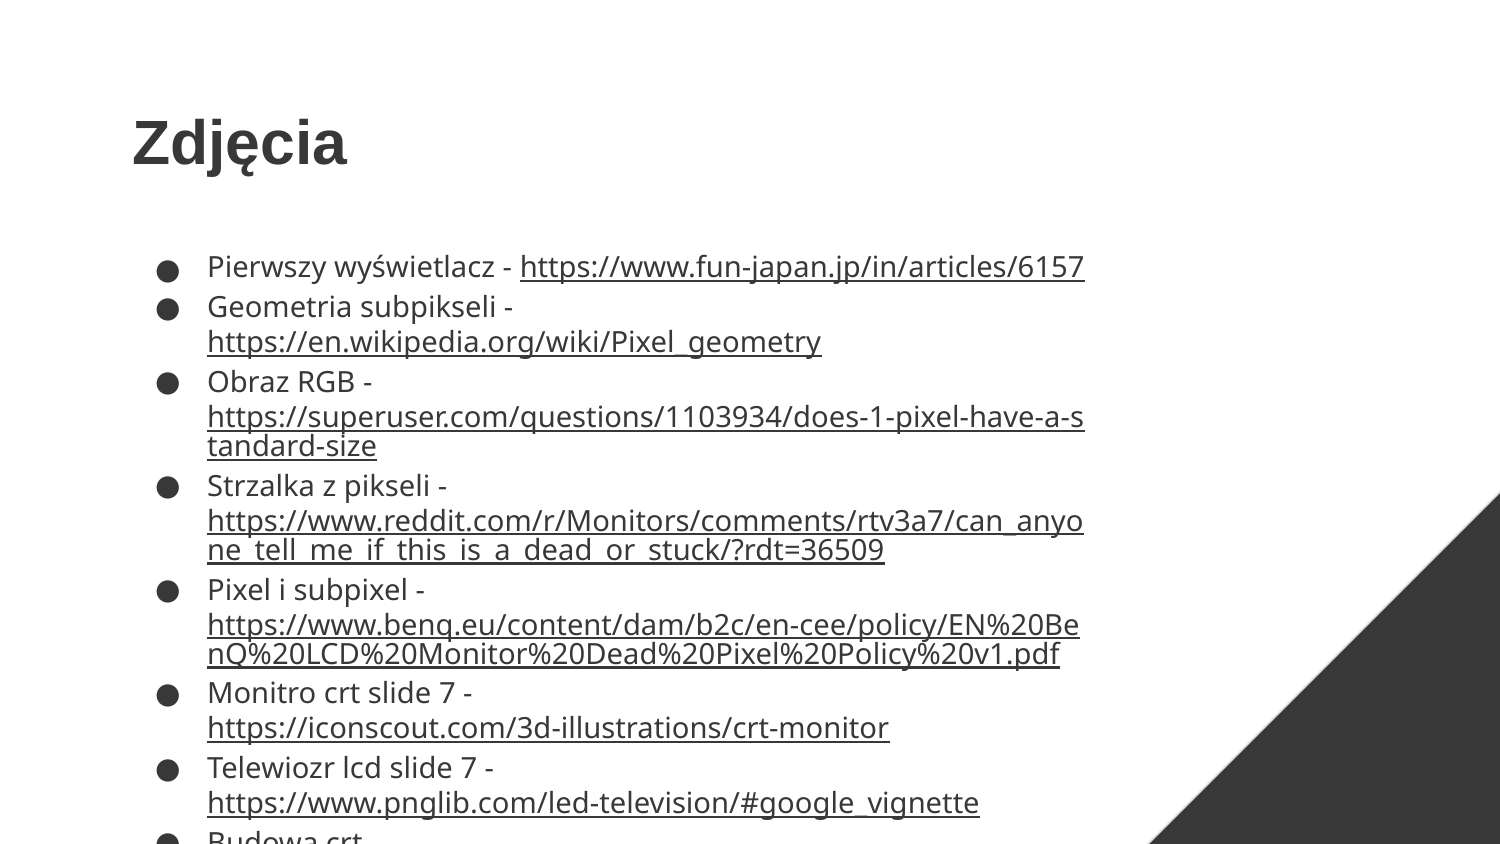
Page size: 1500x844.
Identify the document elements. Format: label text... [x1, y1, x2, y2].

title Zdjęcia [116, 87, 1064, 174]
list Pierwszy wyświetlacz - https://www.fun-japan.jp/in/articles/6157 Geometria subpikseli - https://en.wikipedia.org/wiki/Pixel_geometry Obraz RGB - https://superuser.com/questions/1103934/does-1-pixel-have-a-standard-size Strzalka z pikseli - https://www.reddit.com/r/Monitors/comments/rtv3a7/can_anyone_tell_me_if_this_is_a_dead_or_stuck/?rdt=36509 Pixel i subpixel - https://www.benq.eu/content/dam/b2c/en-cee/policy/EN%20BenQ%20LCD%20Monitor%20Dead%20Pixel%20Policy%20v1.pdf Monitro crt slide 7 - https://iconscout.com/3d-illustrations/crt-monitor Telewiozr lcd slide 7 - https://www.pnglib.com/led-television/#google_vignette Budowa crt - https://www.pnglib.com/led-television/#google_vignette [116, 233, 1114, 769]
